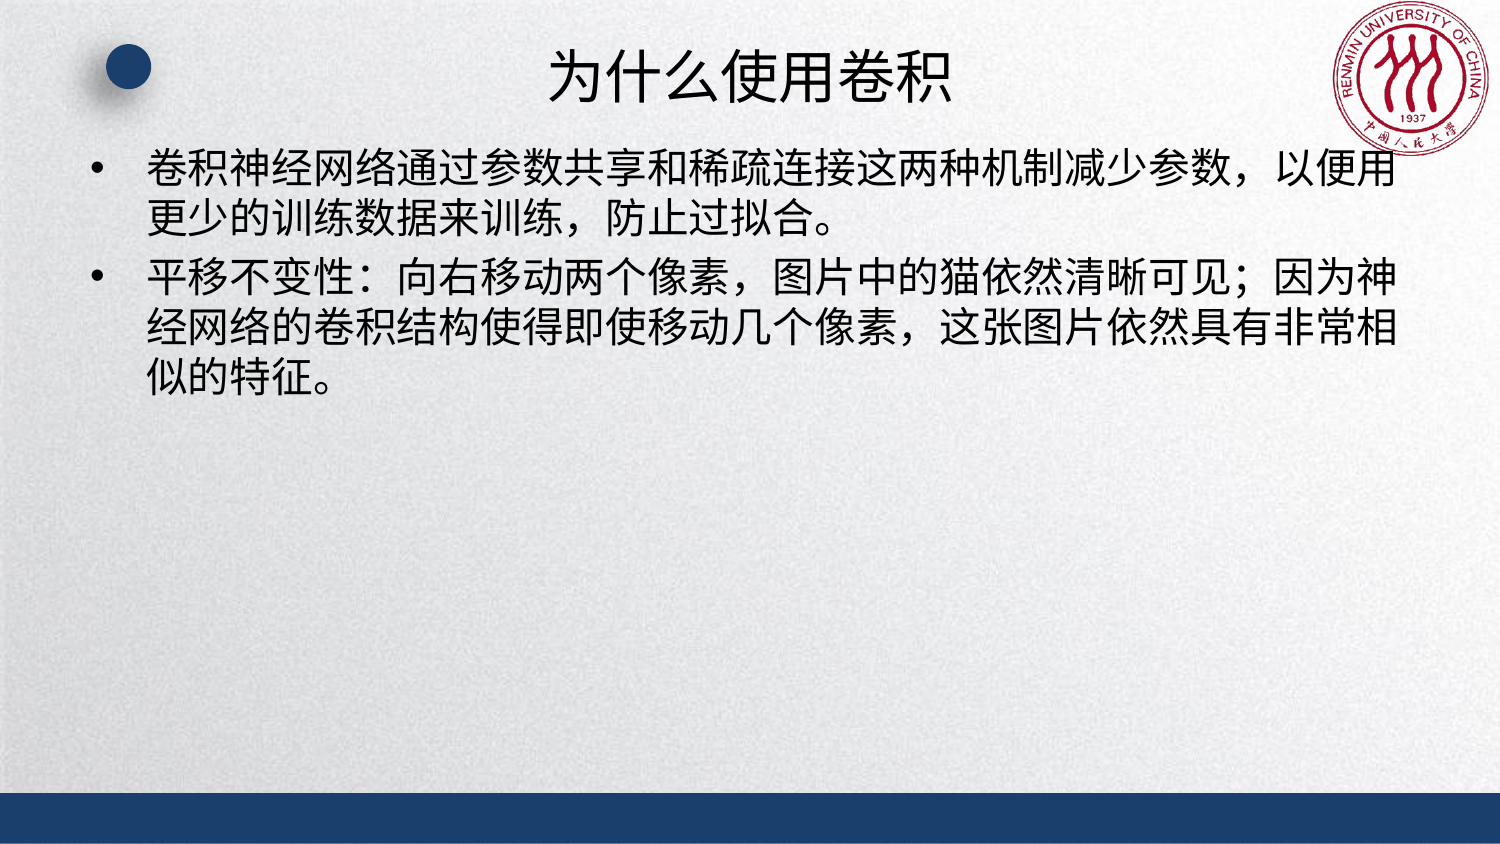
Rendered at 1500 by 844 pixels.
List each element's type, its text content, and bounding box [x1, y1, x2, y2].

picture [0, 0, 1500, 793]
title 为什么使用卷积 [75, 33, 1425, 116]
list 卷积神经网络通过参数共享和稀疏连接这两种机制减少参数，以便用更少的训练数据来训练，防止过拟合。 平移不变性：向右移动两个像素，图片中的猫依然清晰可见；因为神经网络的卷积结构使得即使移动几个像素，这张图片依然具有非常相似的特征。 [75, 134, 1425, 781]
